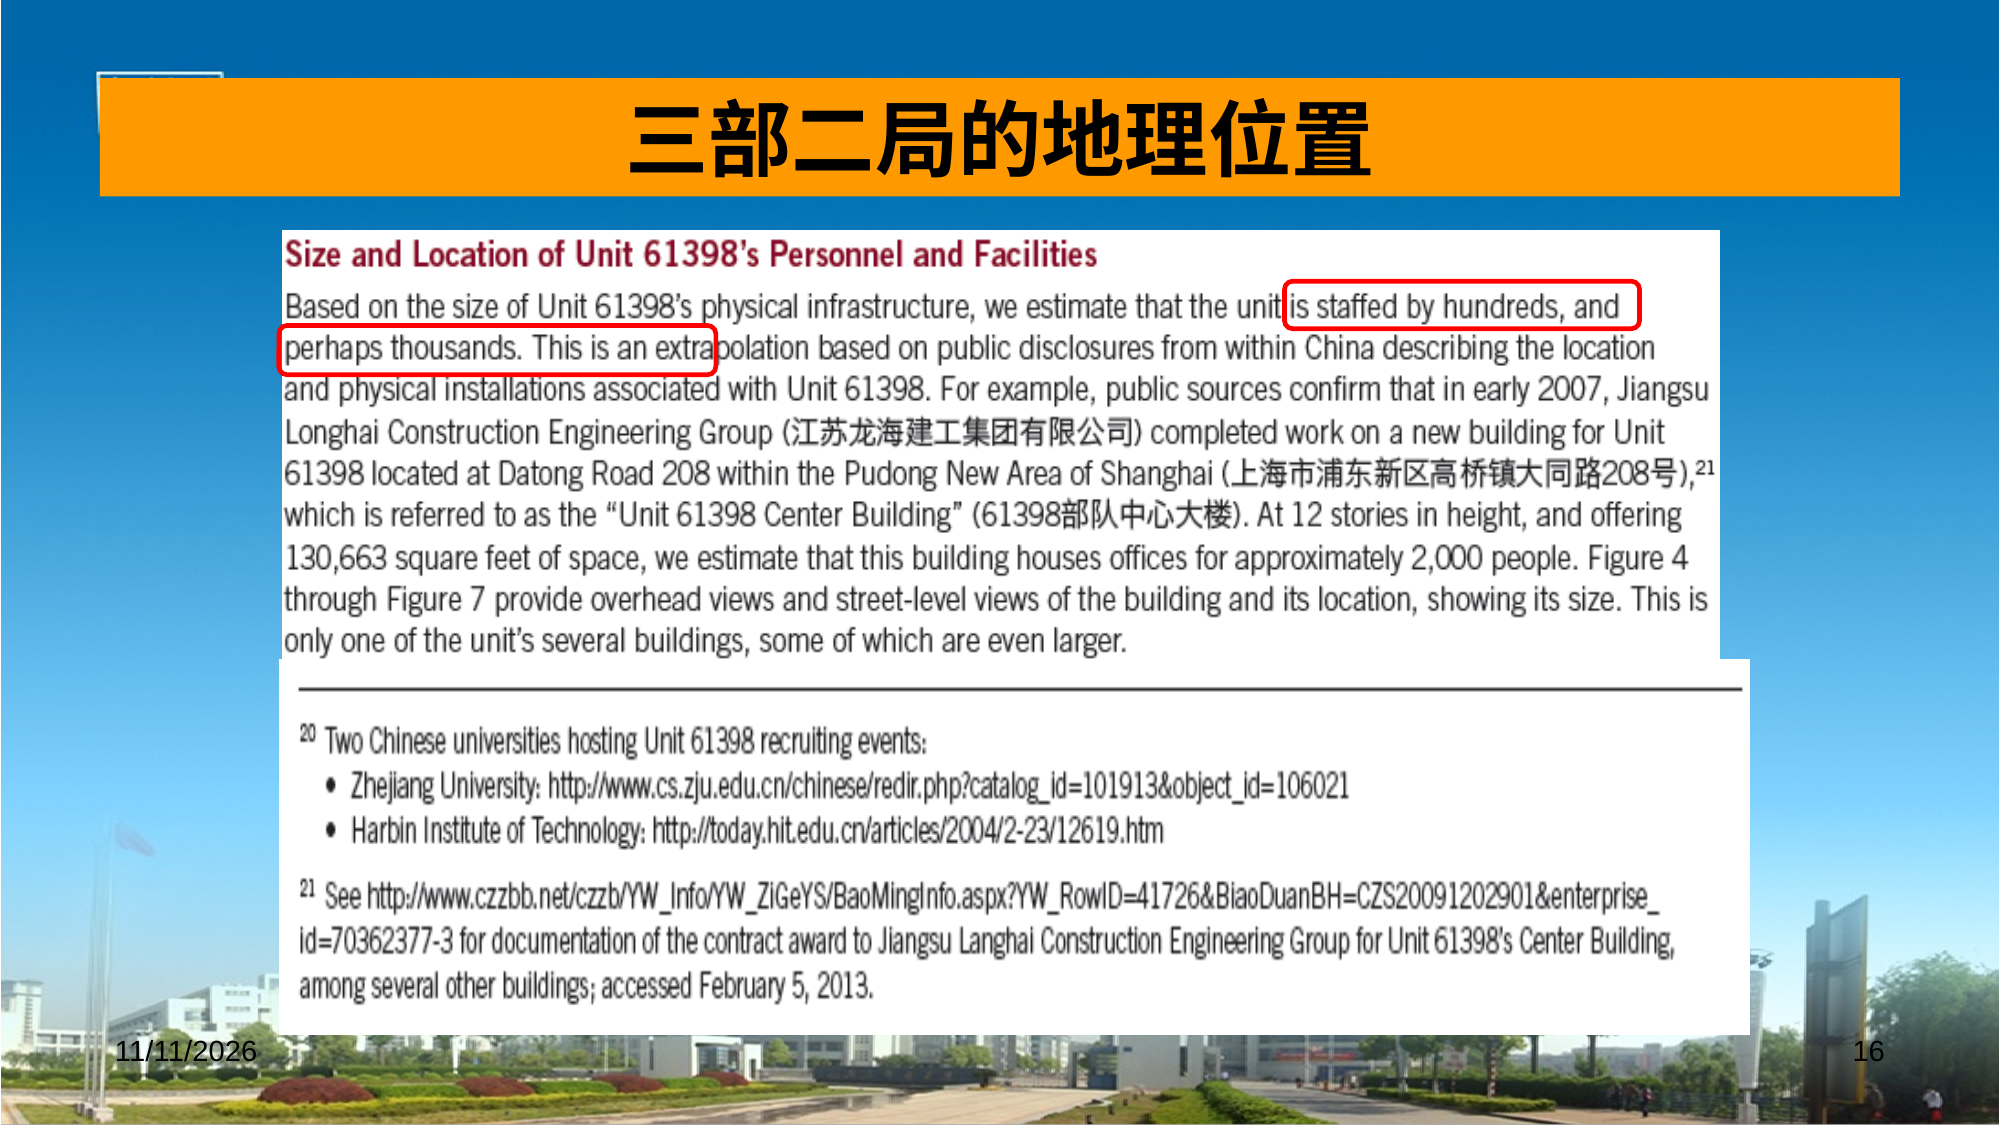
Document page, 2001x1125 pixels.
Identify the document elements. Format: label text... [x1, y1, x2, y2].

title 三部二局的地理位置 [99, 77, 1901, 197]
slide_number 16 [1433, 1024, 1901, 1103]
picture [0, 0, 2001, 1125]
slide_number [99, 1024, 567, 1103]
